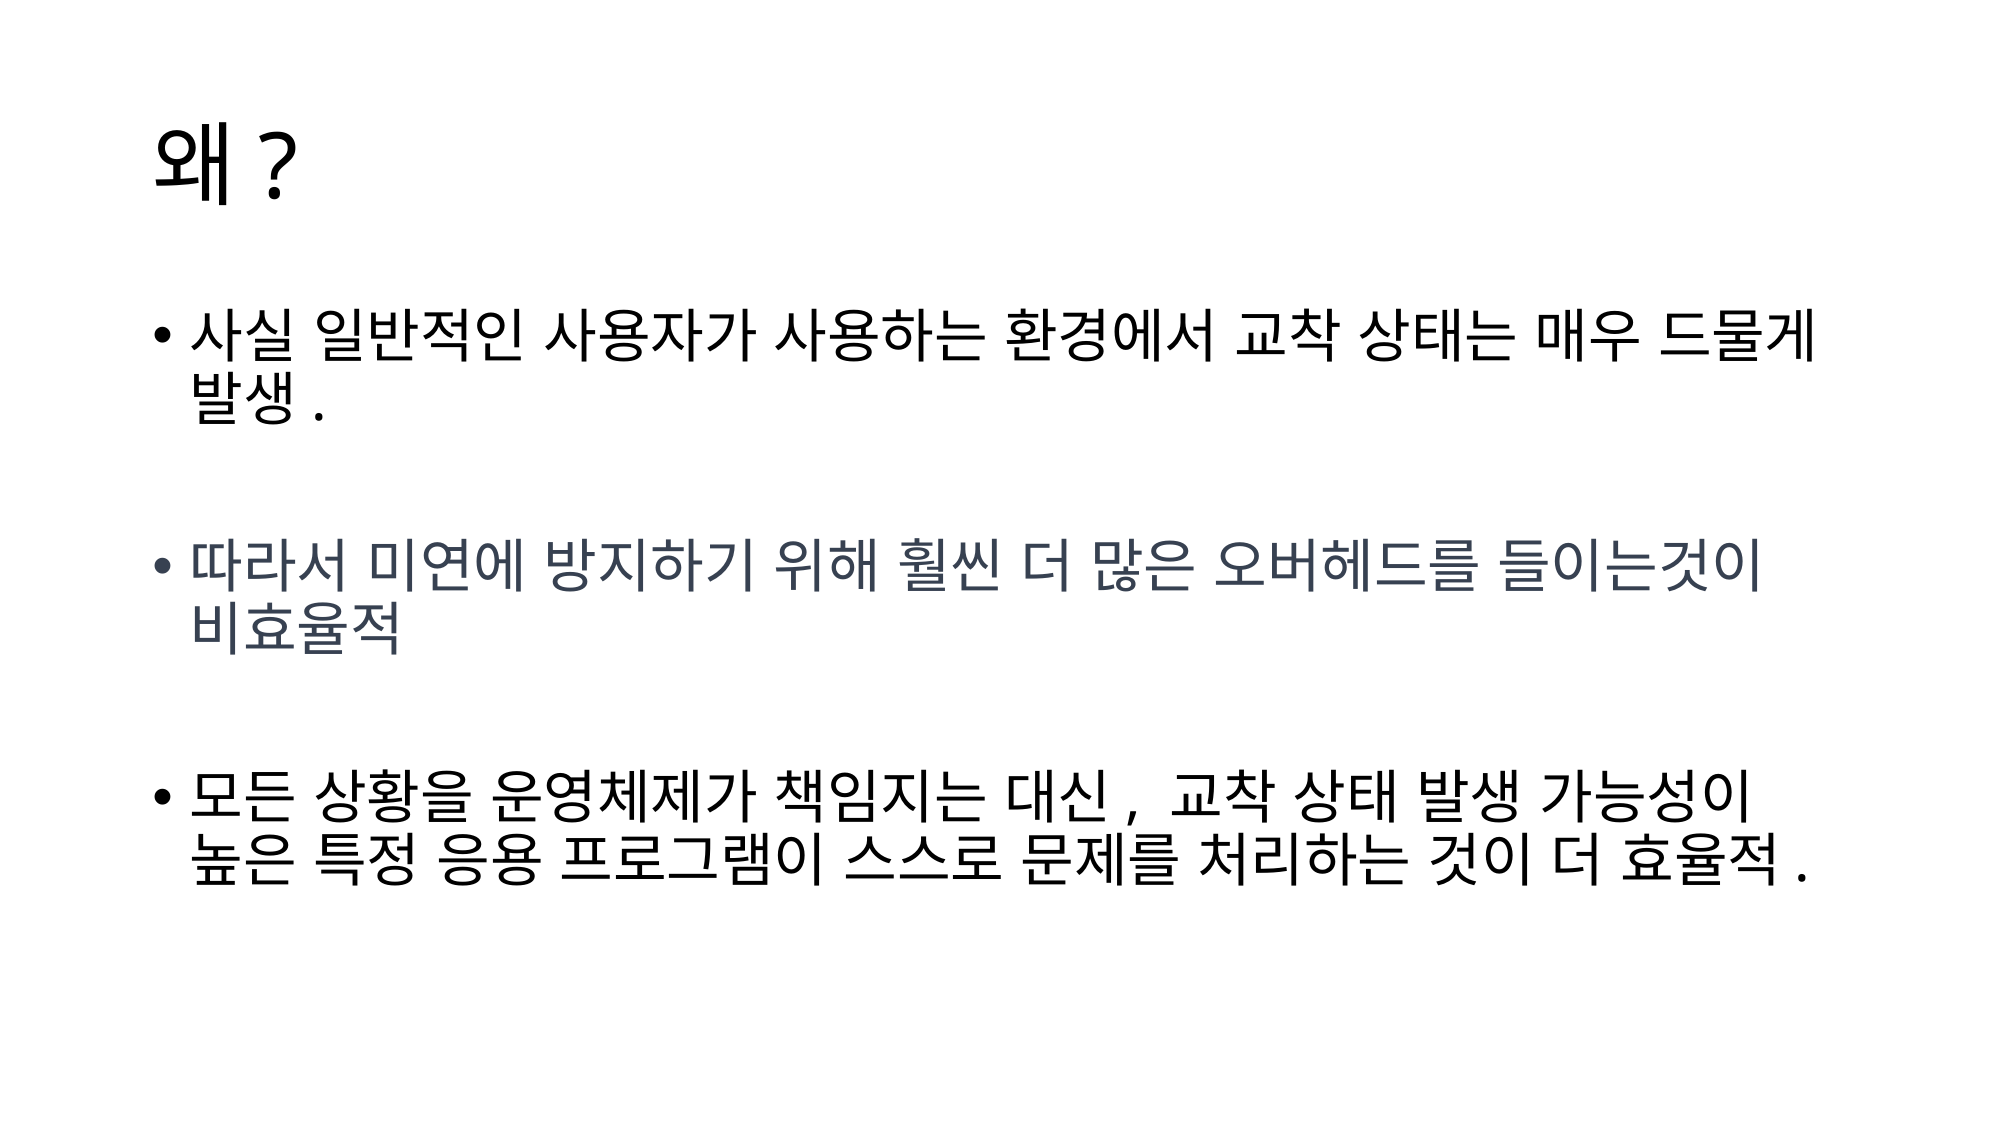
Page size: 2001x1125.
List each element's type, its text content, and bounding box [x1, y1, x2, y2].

list 사실 일반적인 사용자가 사용하는 환경에서 교착 상태는 매우 드물게 발생. 따라서 미연에 방지하기 위해 훨씬 더 많은 오버헤드를 들이는것이 비효율적 모든 상황을 운영체제가 책임지는 대신, 교착 상태 발생 가능성이 높은 특정 응용 프로그램이 스스로 문제를 처리하는 것이 더 효율적. [137, 299, 1863, 1014]
title 왜? [137, 59, 1863, 278]
